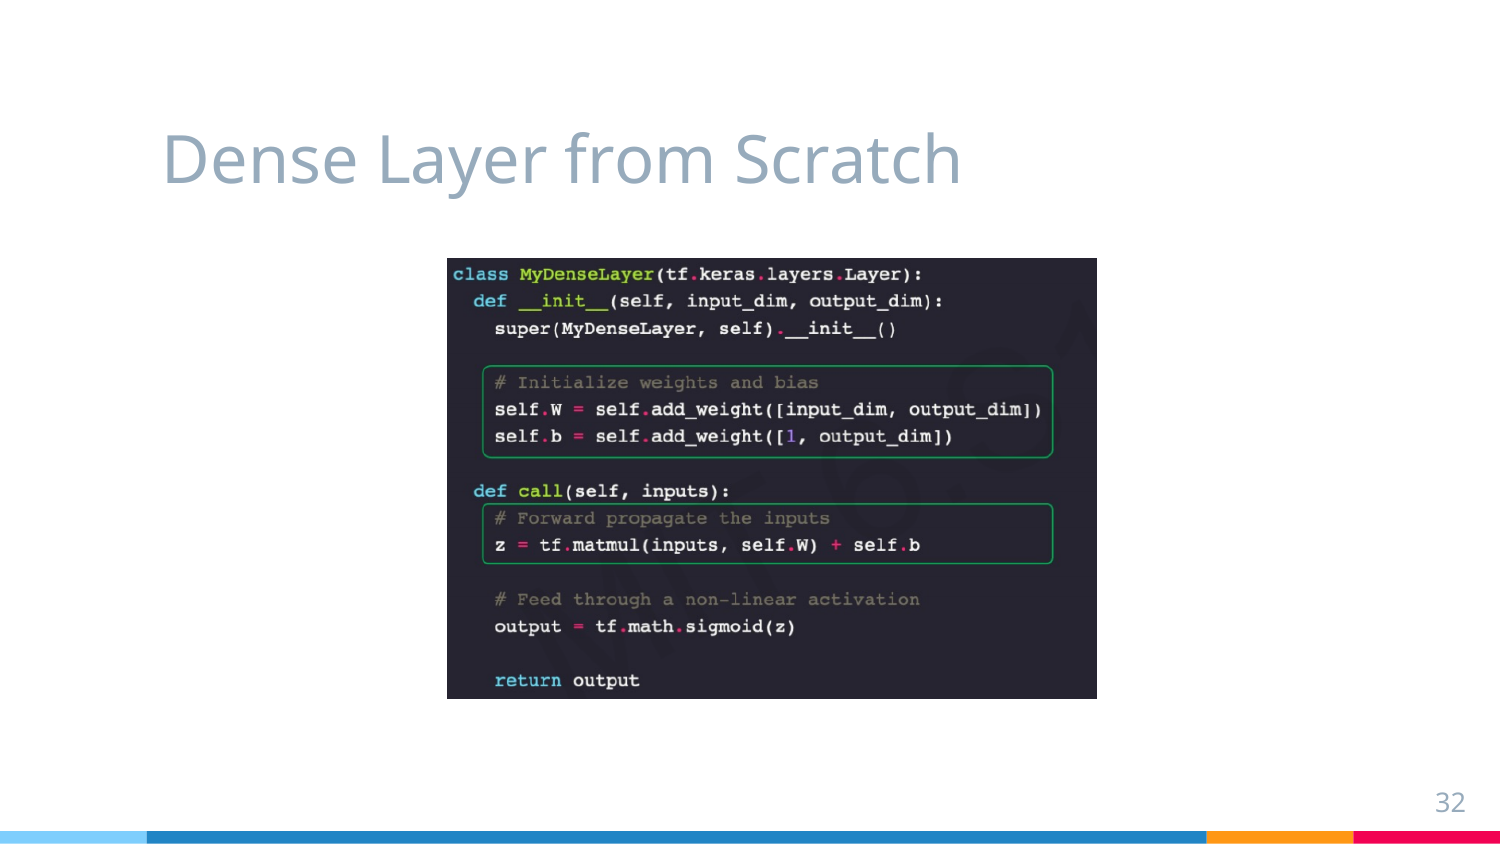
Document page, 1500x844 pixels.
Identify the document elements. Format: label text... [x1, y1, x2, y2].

picture [447, 258, 1097, 699]
title Dense Layer from Scratch [146, 71, 1398, 212]
slide_number 32 [1391, 770, 1482, 822]
